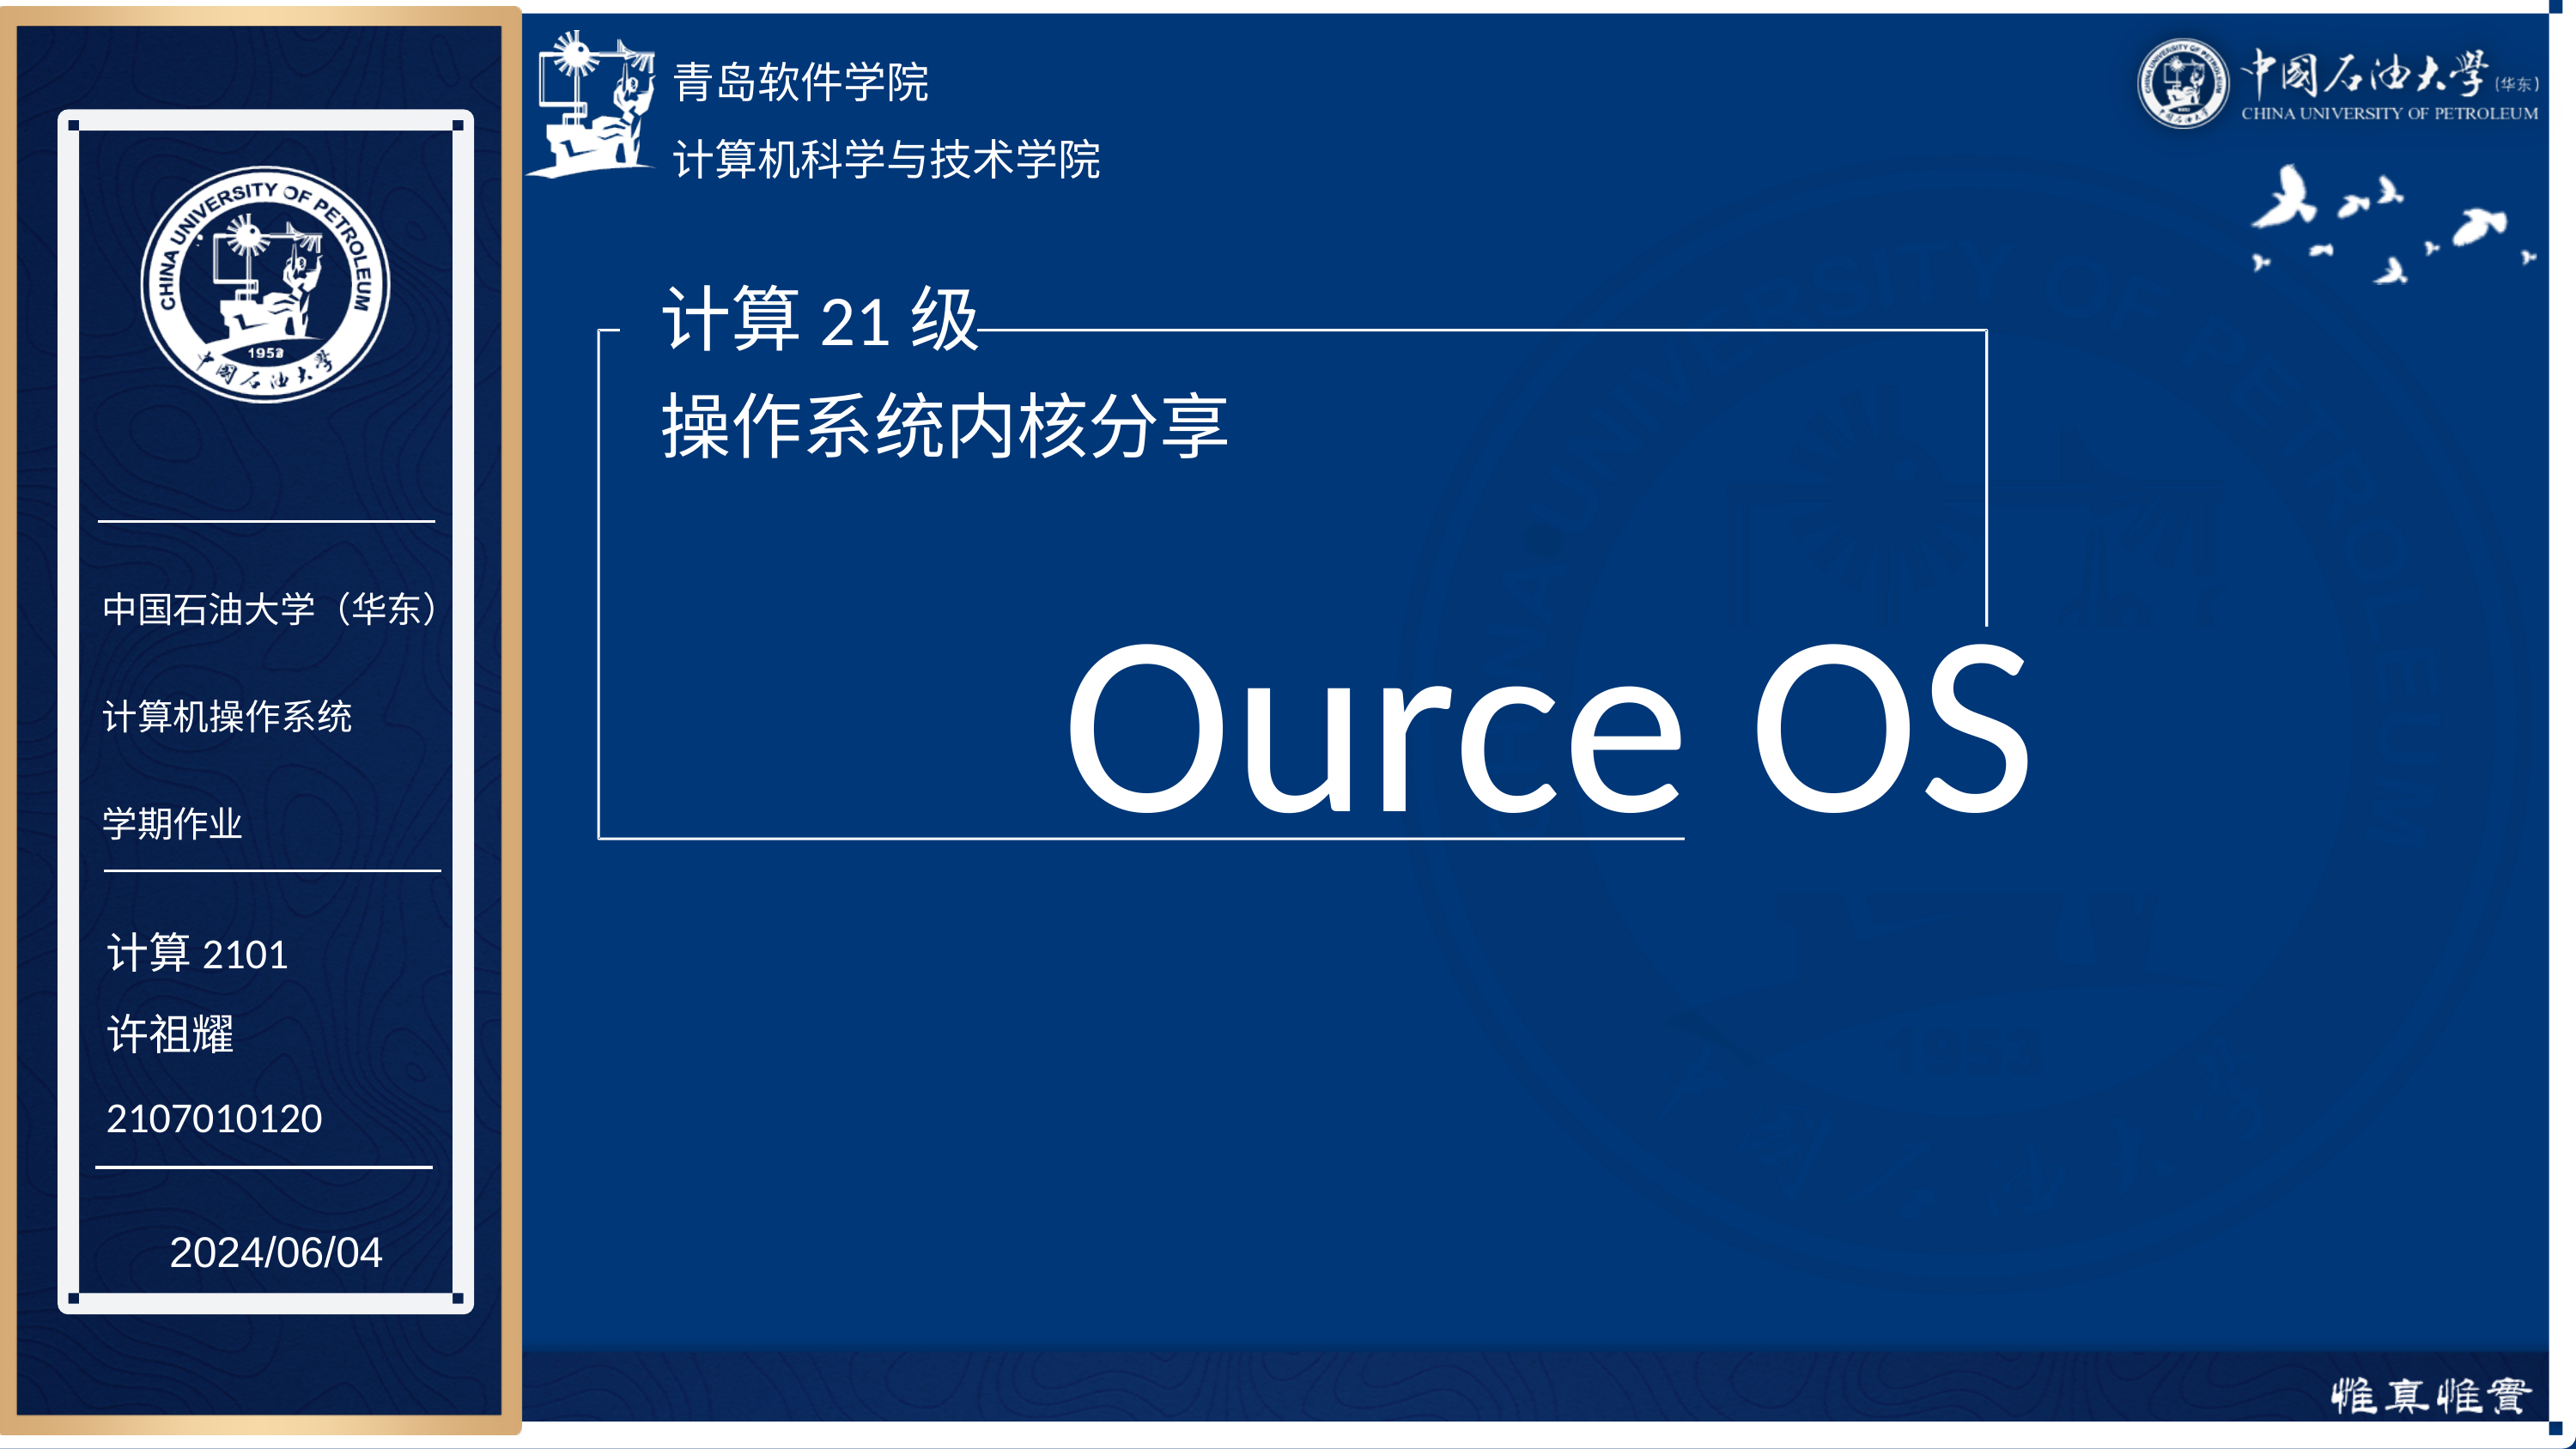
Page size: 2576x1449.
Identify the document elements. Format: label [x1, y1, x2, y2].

text_box [597, 328, 1989, 840]
text_box [620, 280, 977, 382]
text_box [524, 29, 1163, 179]
text_box [94, 1166, 434, 1169]
text_box [0, 0, 2576, 1449]
text_box [96, 519, 437, 524]
text_box [1685, 626, 2269, 895]
text_box [102, 869, 443, 873]
text_box [57, 108, 475, 1315]
